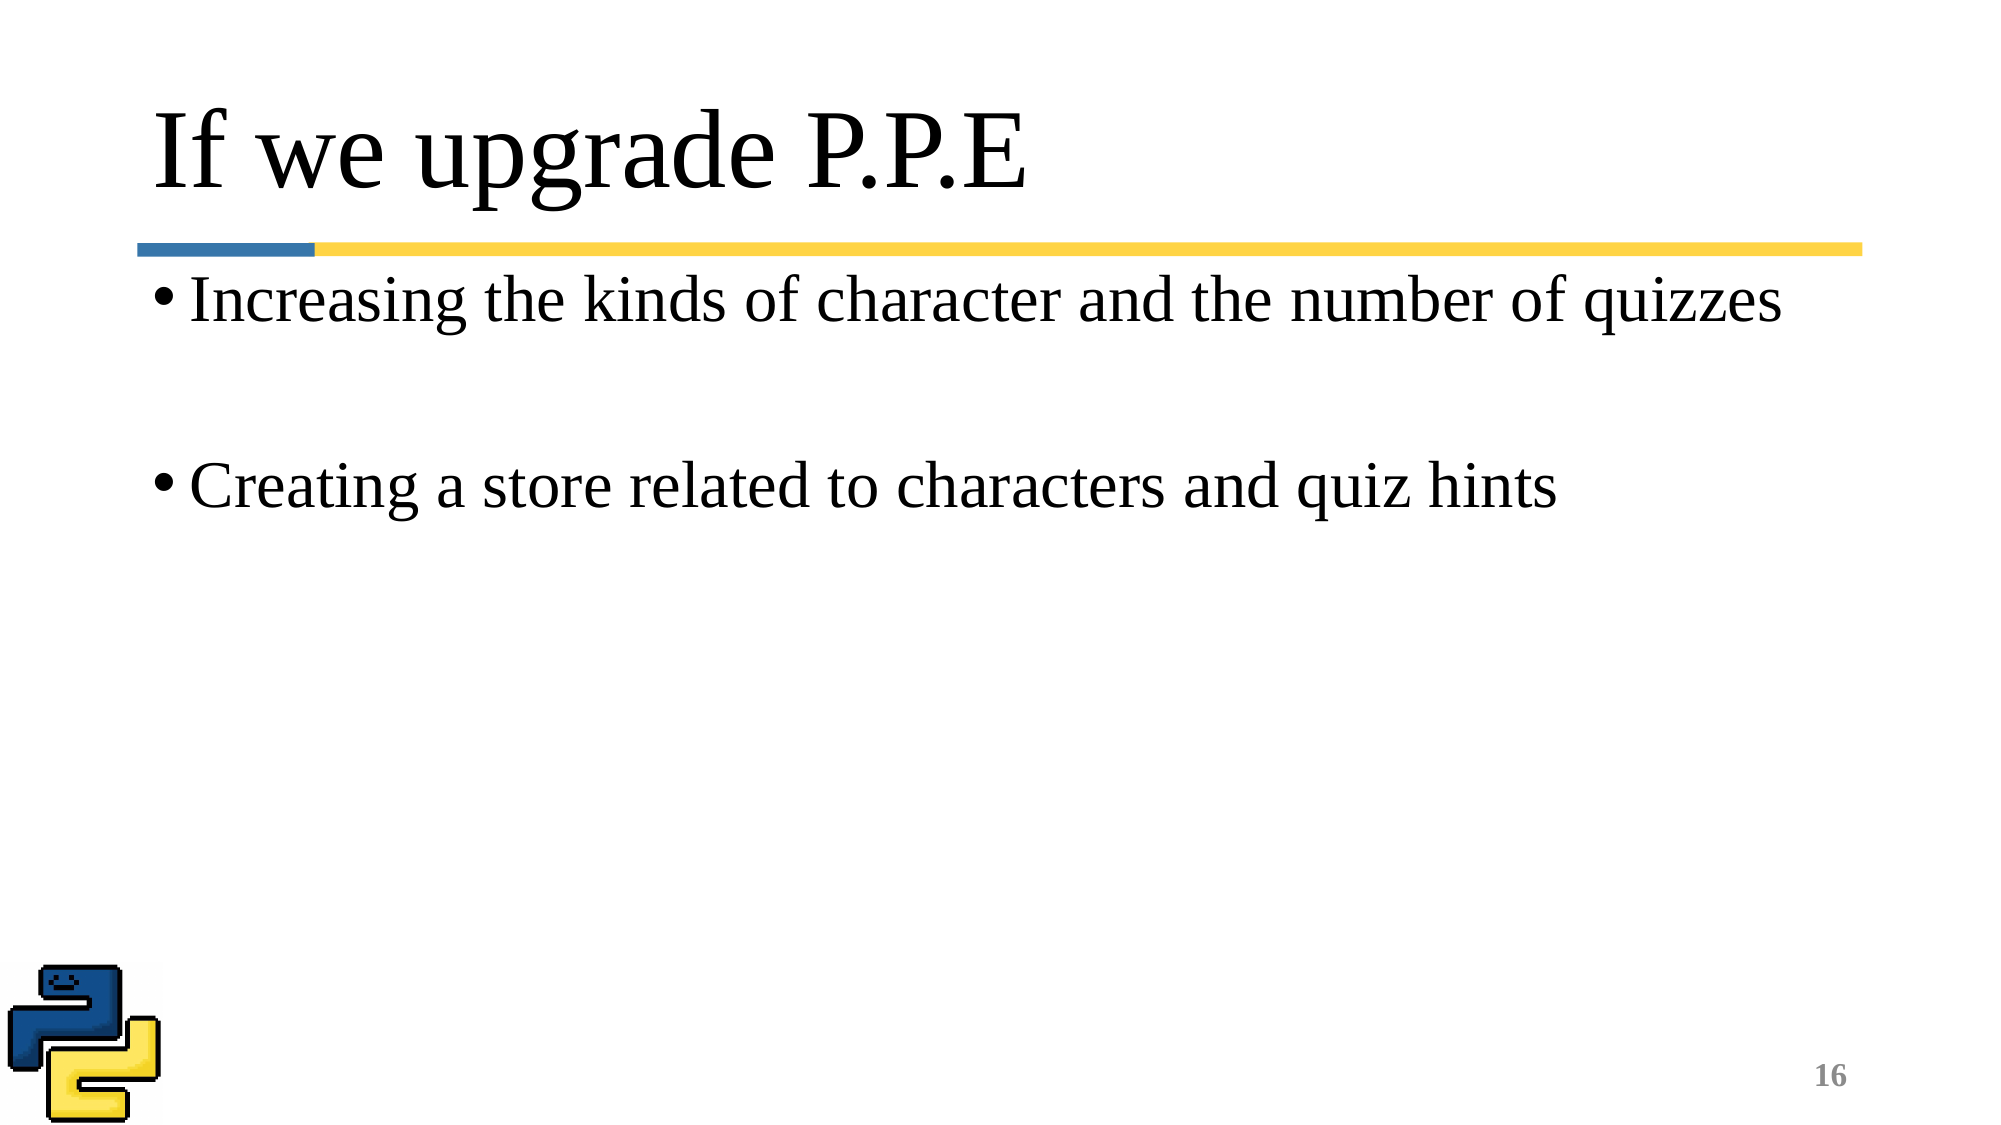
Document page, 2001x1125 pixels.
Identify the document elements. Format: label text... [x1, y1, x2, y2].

list Increasing the kinds of character and the number of quizzes Creating a store related to characters and quiz hints [137, 256, 1863, 1014]
title If we upgrade P.P.E [137, 59, 1863, 243]
picture [0, 962, 163, 1125]
slide_number 16 [1412, 1042, 1863, 1103]
